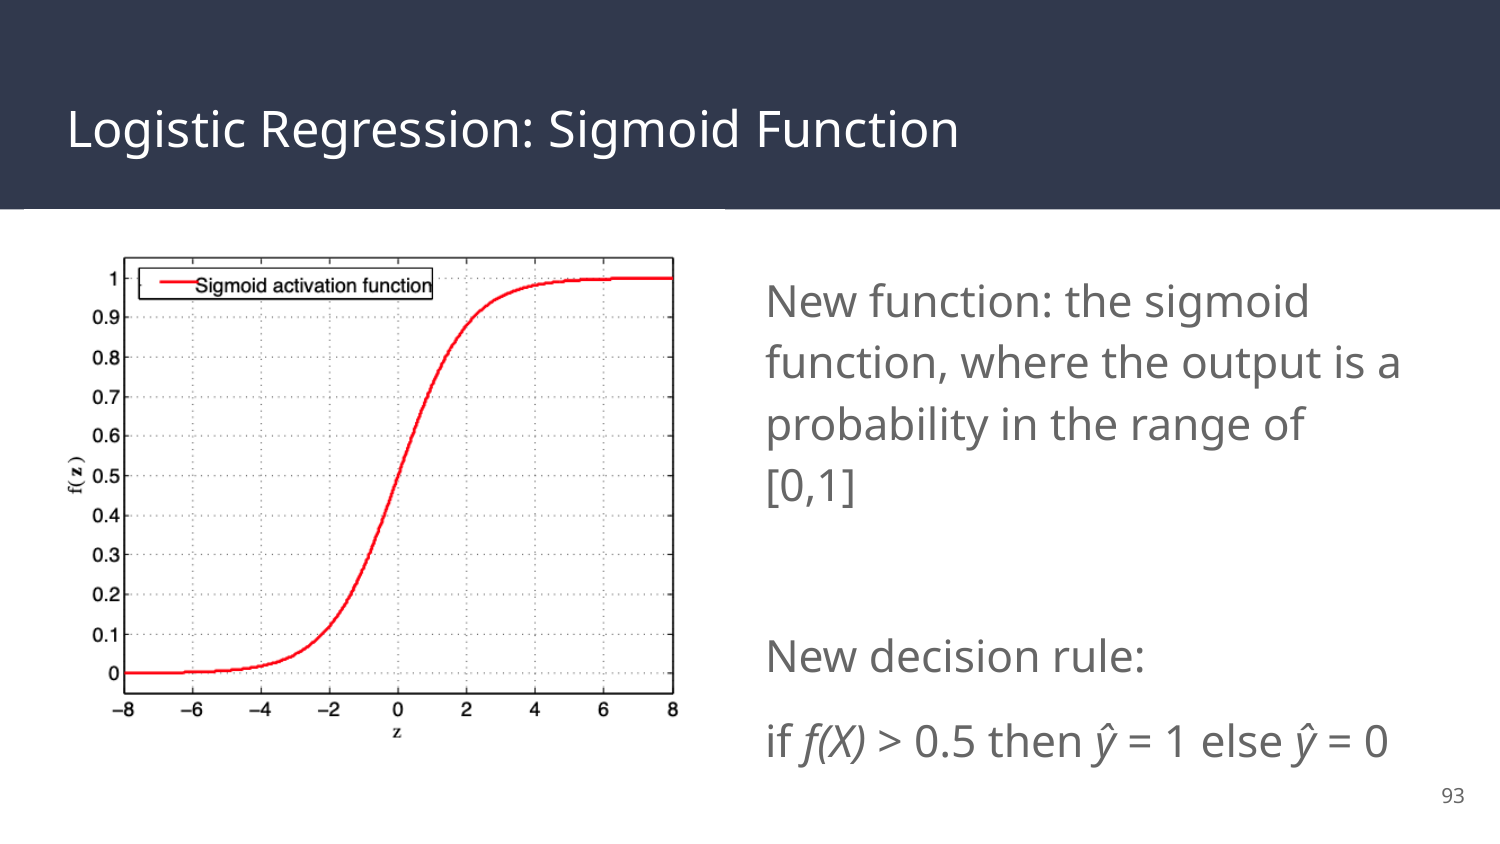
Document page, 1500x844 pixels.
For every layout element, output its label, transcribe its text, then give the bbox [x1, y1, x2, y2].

picture [24, 209, 726, 750]
list New function: the sigmoid function, where the output is a probability in the range of [0,1] New decision rule: if f(X) > 0.5 then ŷ = 1 else ŷ = 0 [750, 250, 1422, 830]
slide_number ‹#› [1422, 764, 1480, 830]
title Logistic Regression: Sigmoid Function [51, 82, 1451, 185]
